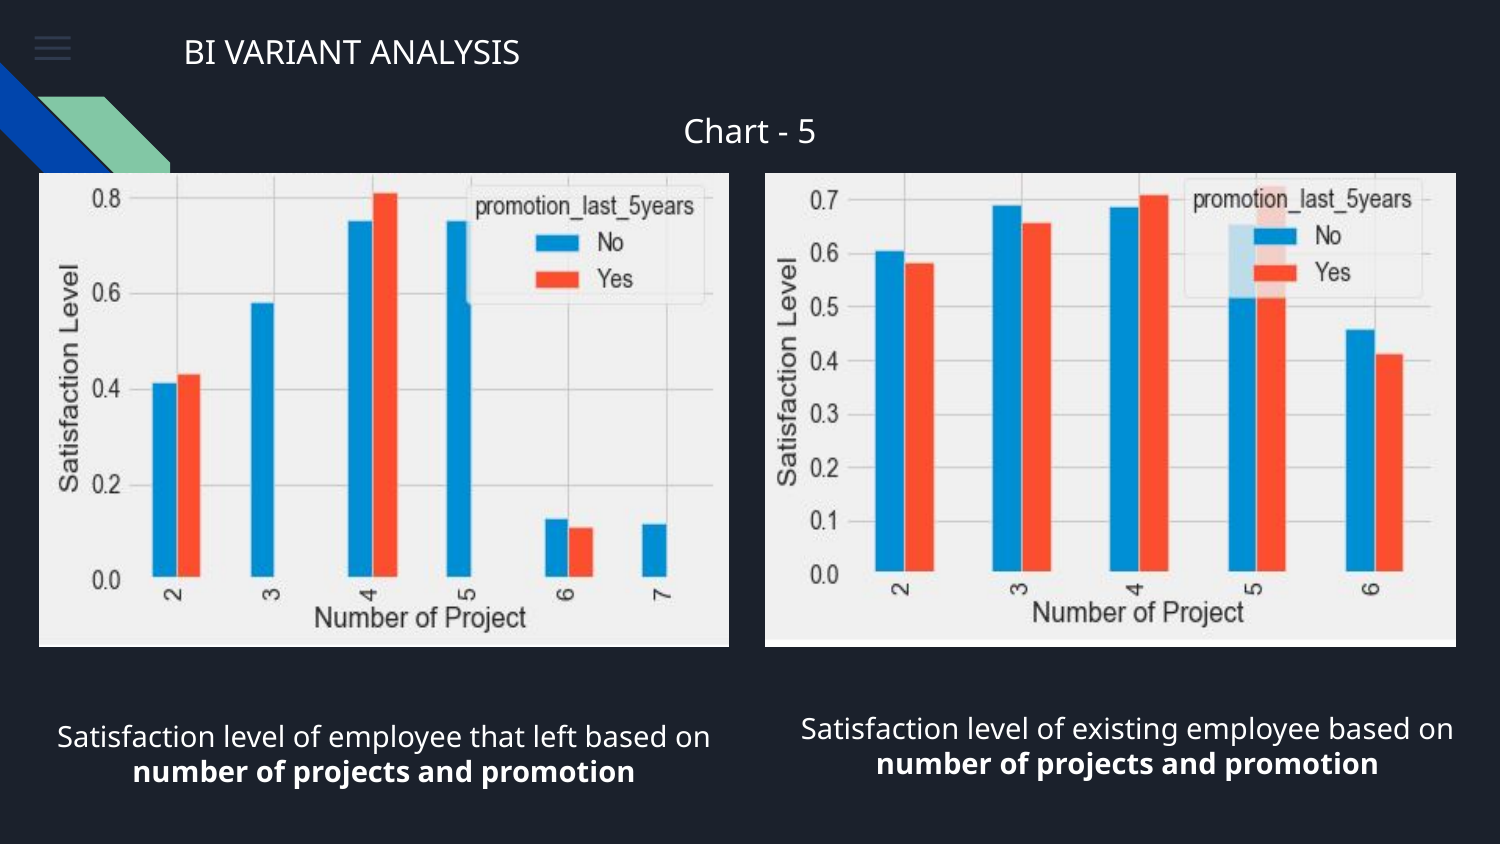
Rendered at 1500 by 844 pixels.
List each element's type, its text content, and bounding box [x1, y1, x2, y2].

picture [39, 173, 729, 647]
list BI VARIANT ANALYSIS Chart - 5 [18, 10, 1482, 834]
title Satisfaction level of existing employee based on number of projects and promotion [773, 695, 1482, 790]
picture [764, 173, 1456, 647]
title Satisfaction level of employee that left based on number of projects and promotion [30, 703, 739, 799]
